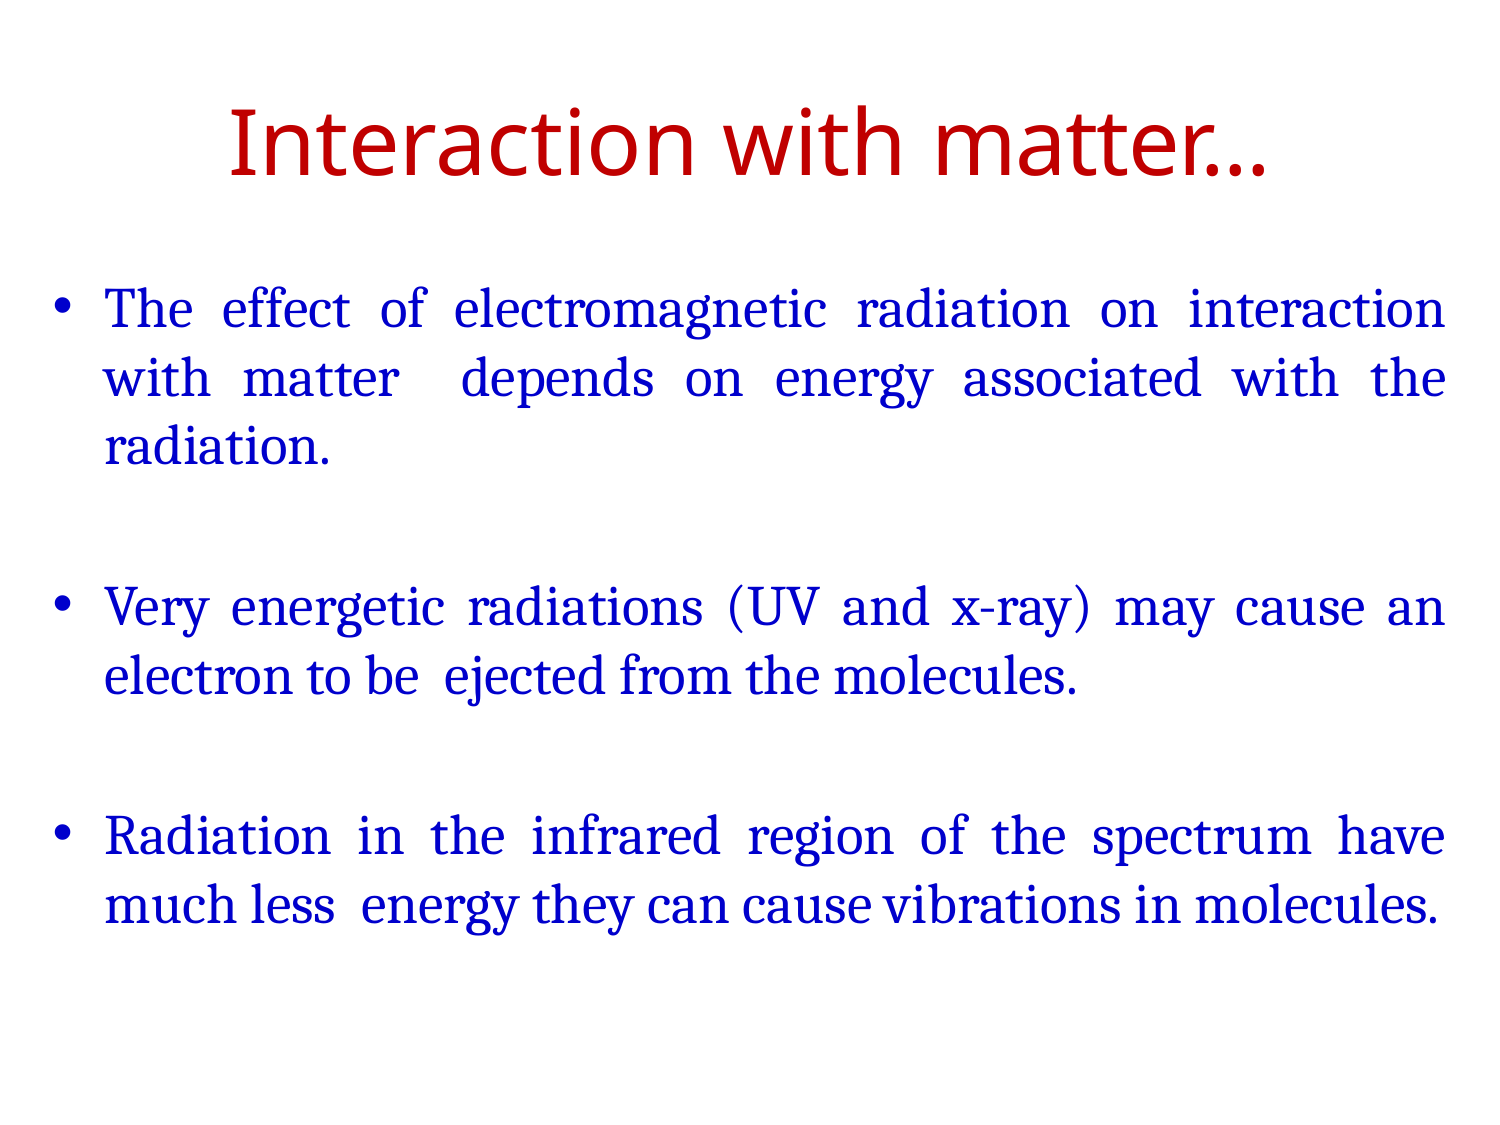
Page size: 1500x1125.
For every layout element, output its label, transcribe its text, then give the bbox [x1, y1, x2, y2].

title Interaction with matter... [75, 45, 1425, 233]
list The effect of electromagnetic radiation on interaction with matter depends on energy associated with the radiation. Very energetic radiations (UV and x-ray) may cause an electron to be ejected from the molecules. Radiation in the infrared region of the spectrum have much less energy they can cause vibrations in molecules. [37, 262, 1463, 1005]
